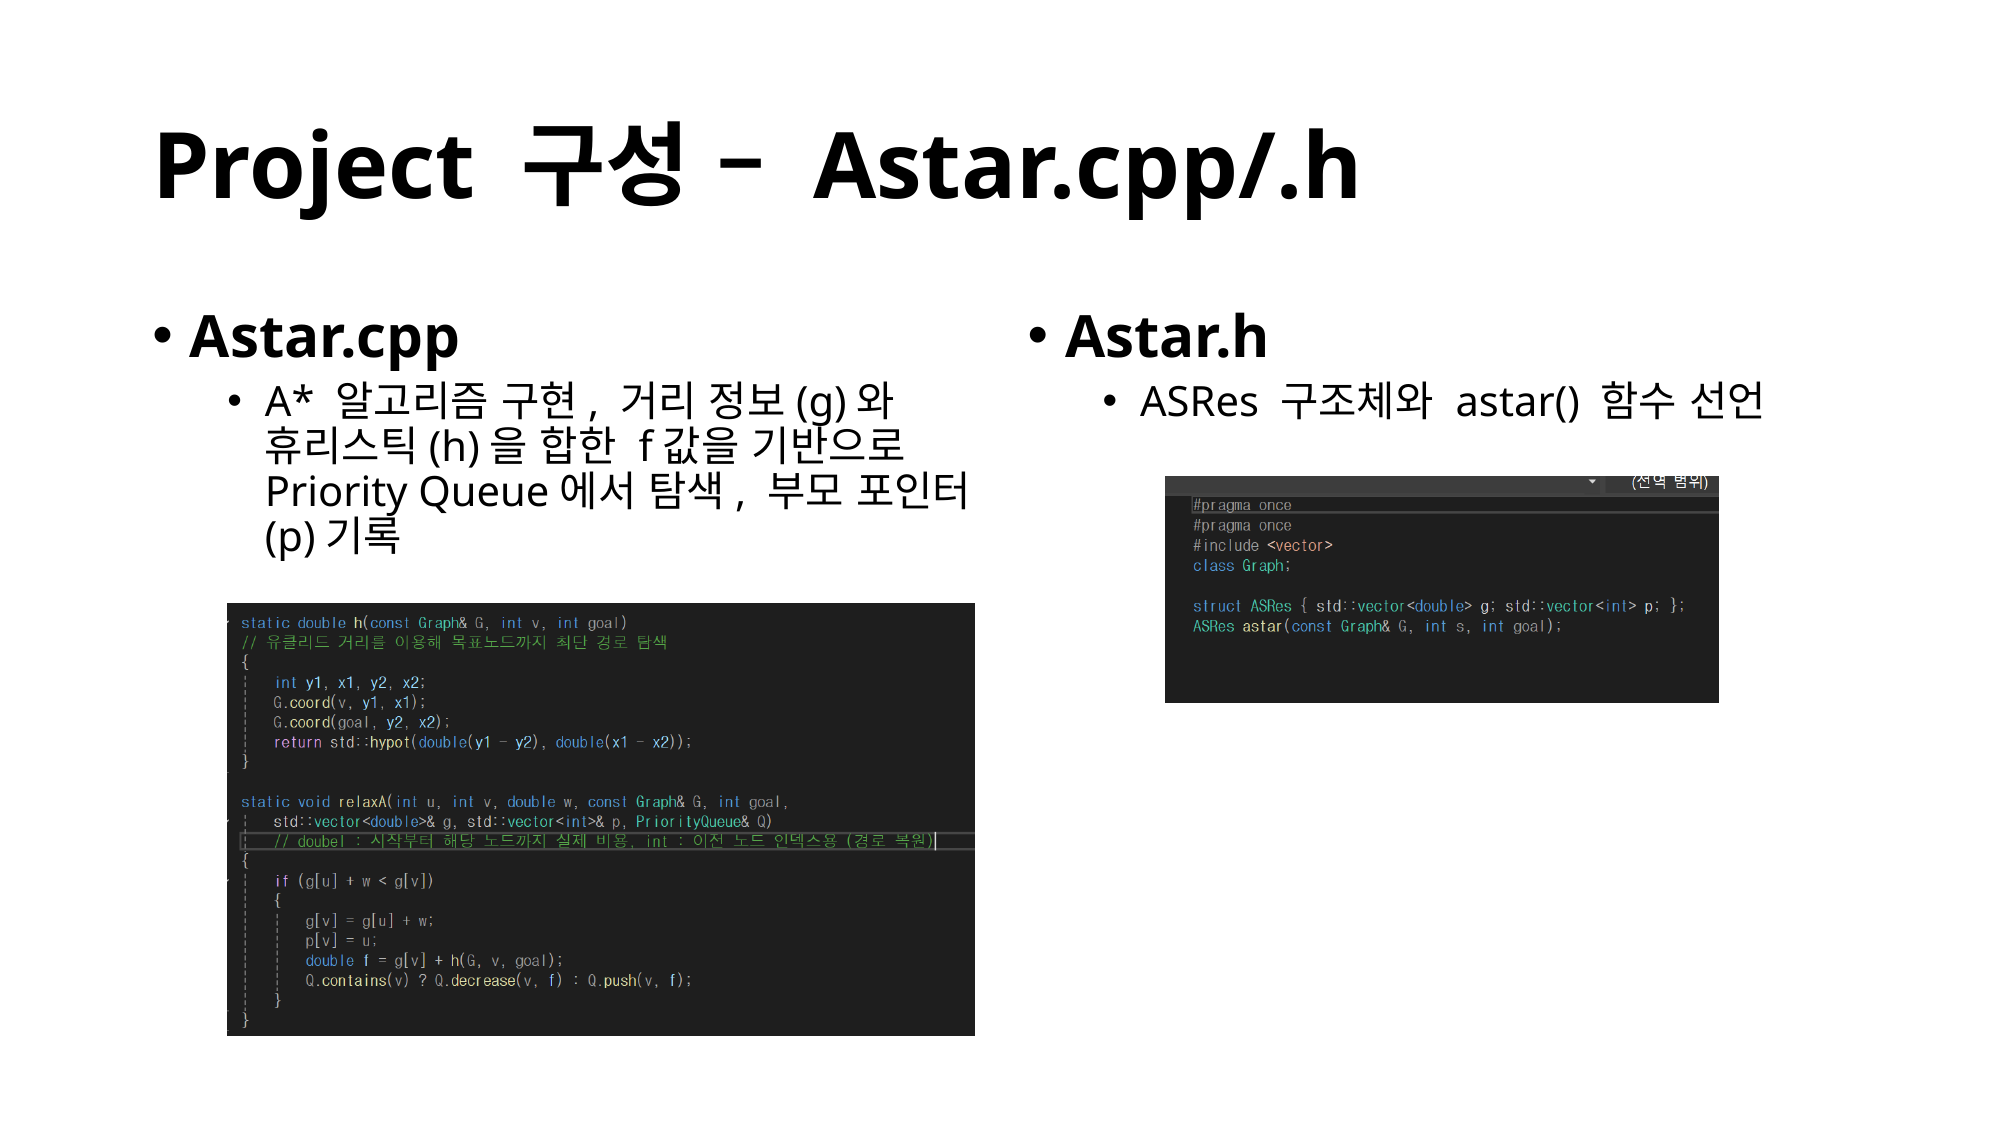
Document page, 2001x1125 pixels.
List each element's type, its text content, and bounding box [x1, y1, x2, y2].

list Astar.cpp A* 알고리즘 구현, 거리 정보(g)와 휴리스틱(h)을 합한 f값을 기반으로 Priority Queue에서 탐색, 부모 포인터(p)기록 [137, 299, 988, 1014]
list Astar.h ASRes 구조체와 astar() 함수 선언 [1012, 299, 1930, 1014]
title Project 구성 – Astar.cpp/.h [137, 59, 1863, 278]
picture [226, 603, 975, 1036]
picture [1165, 476, 1720, 704]
